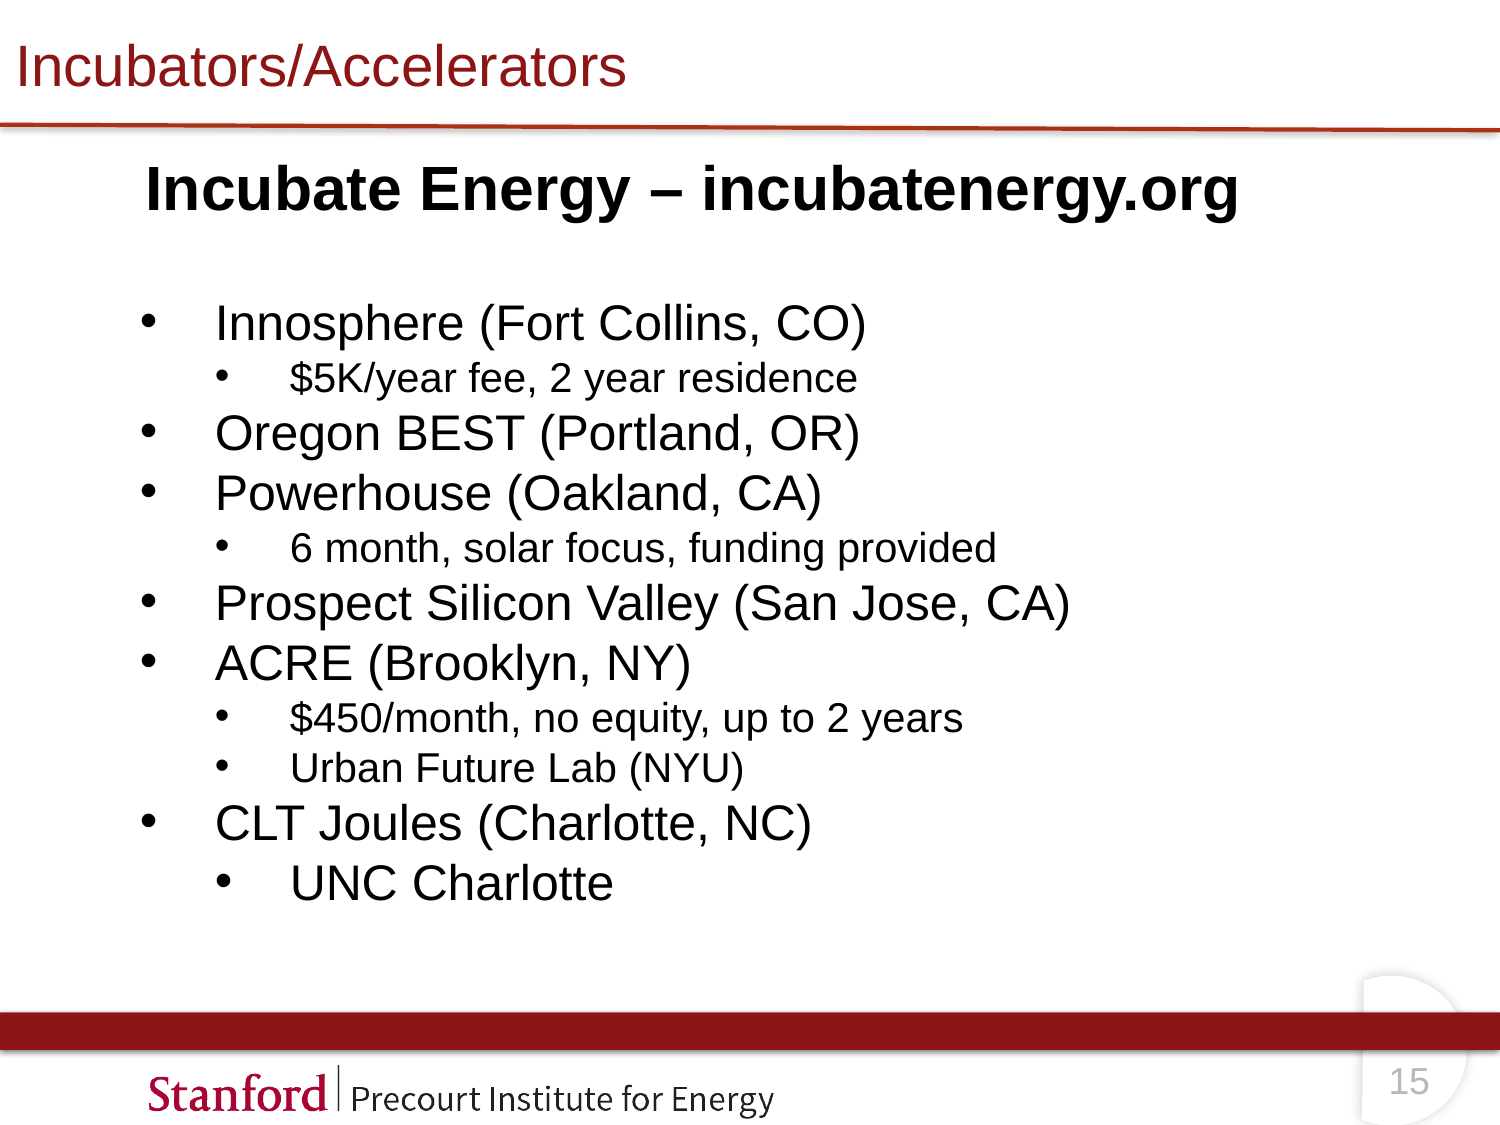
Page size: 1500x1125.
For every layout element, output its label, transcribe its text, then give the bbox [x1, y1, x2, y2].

picture [149, 1073, 774, 1122]
slide_number 14 [1373, 1073, 1450, 1125]
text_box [0, 124, 1500, 131]
title Incubators/Accelerators [0, 0, 1500, 107]
text_box Innosphere (Fort Collins, CO) $5K/year fee, 2 year residence Oregon BEST (Portland, OR) Powerhouse (Oakland, CA) 6 month, solar focus, funding provided Prospect Silicon Valley (San Jose, CA) ACRE (Brooklyn, NY) $450/month, no equity, up to 2 years Urban Future Lab (NYU) CLT Joules (Charlotte, NC) UNC Charlotte [124, 282, 1500, 1073]
text_box Incubate Energy – incubatenergy.org [130, 140, 1257, 231]
